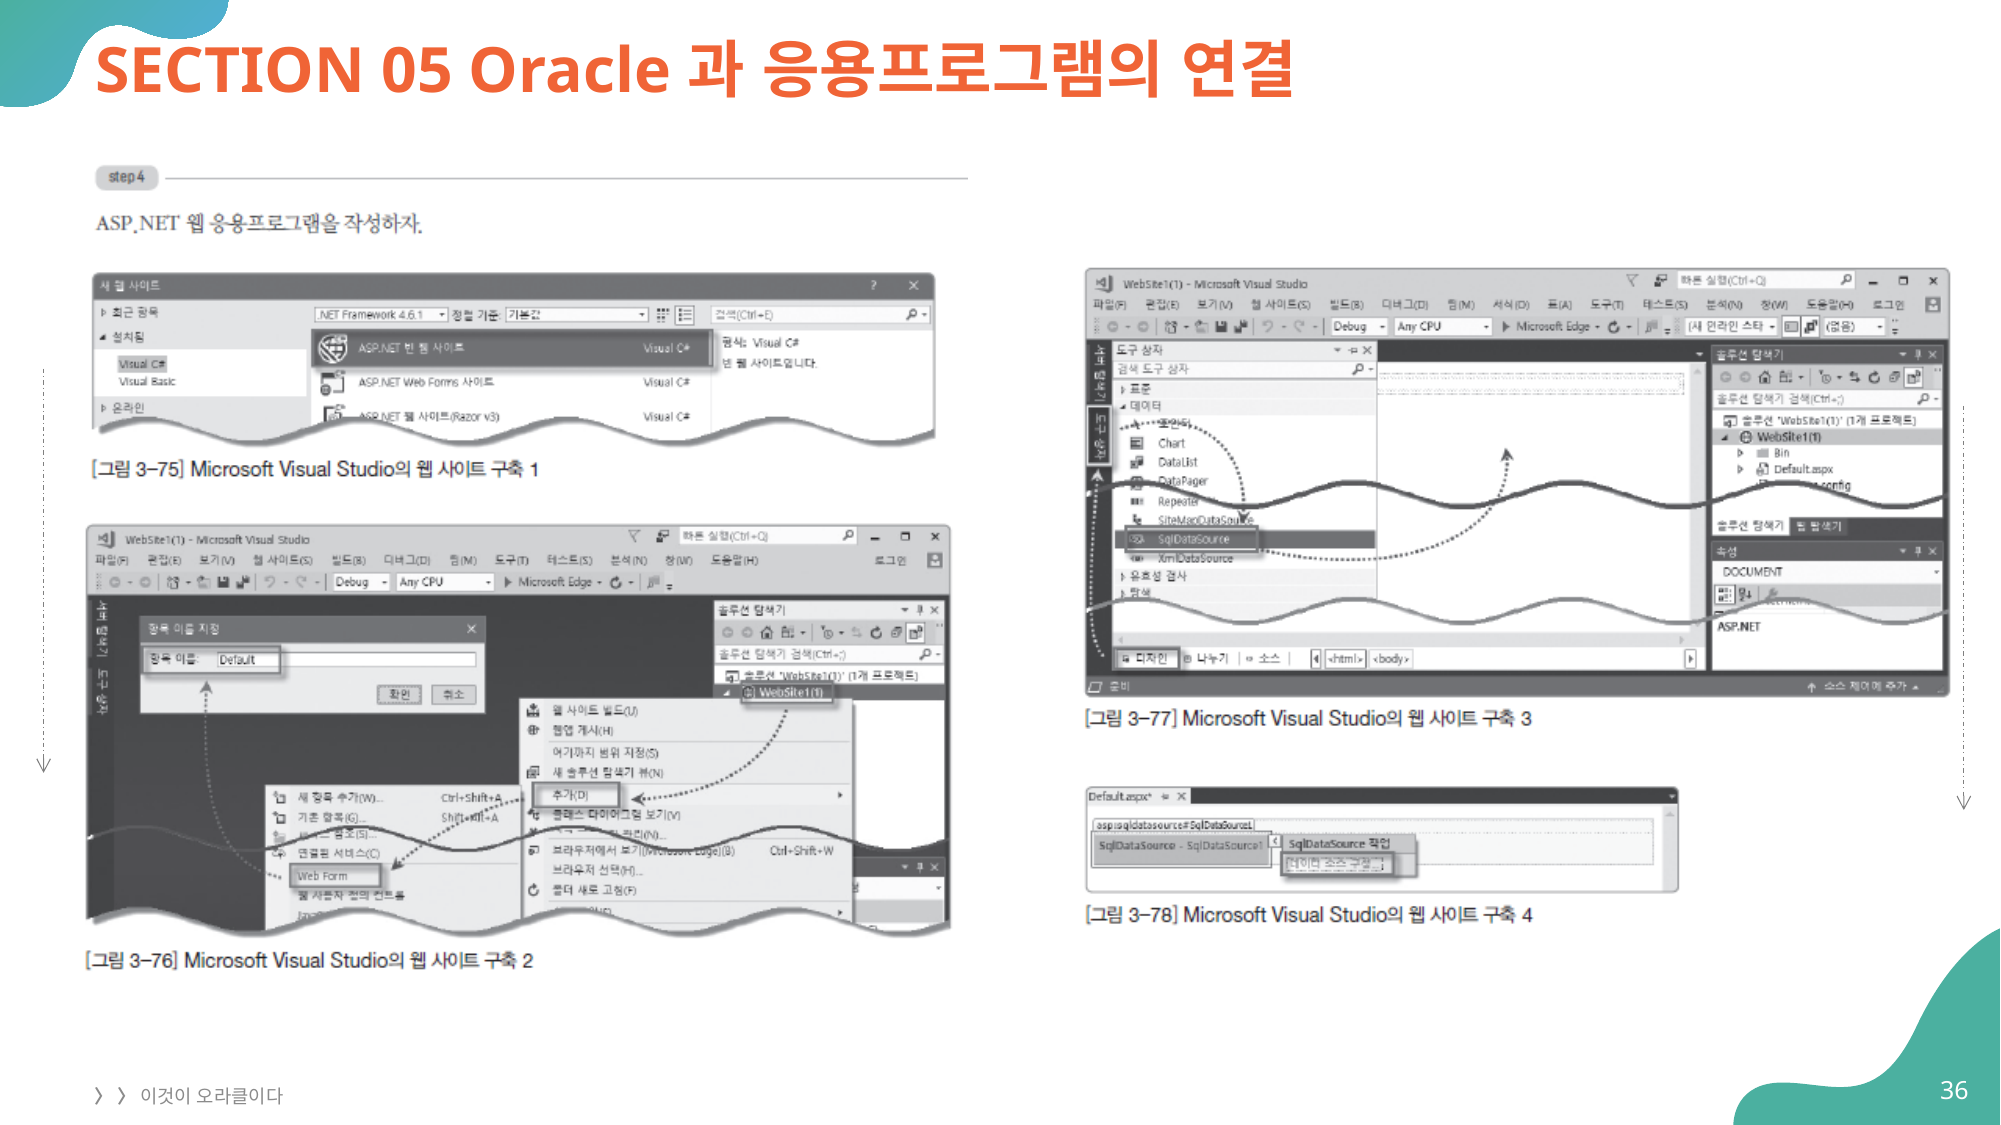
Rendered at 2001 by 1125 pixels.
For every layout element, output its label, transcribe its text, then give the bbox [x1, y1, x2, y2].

slide_number 36 [1917, 1061, 1984, 1122]
picture [72, 516, 968, 983]
picture [81, 148, 968, 497]
picture [1079, 763, 1709, 946]
title SECTION 05 Oracle과 응용프로그램의 연결 [79, 17, 1931, 128]
footer 〉 〉 이것이 오라클이다 [79, 1078, 755, 1114]
picture [1073, 265, 1952, 729]
